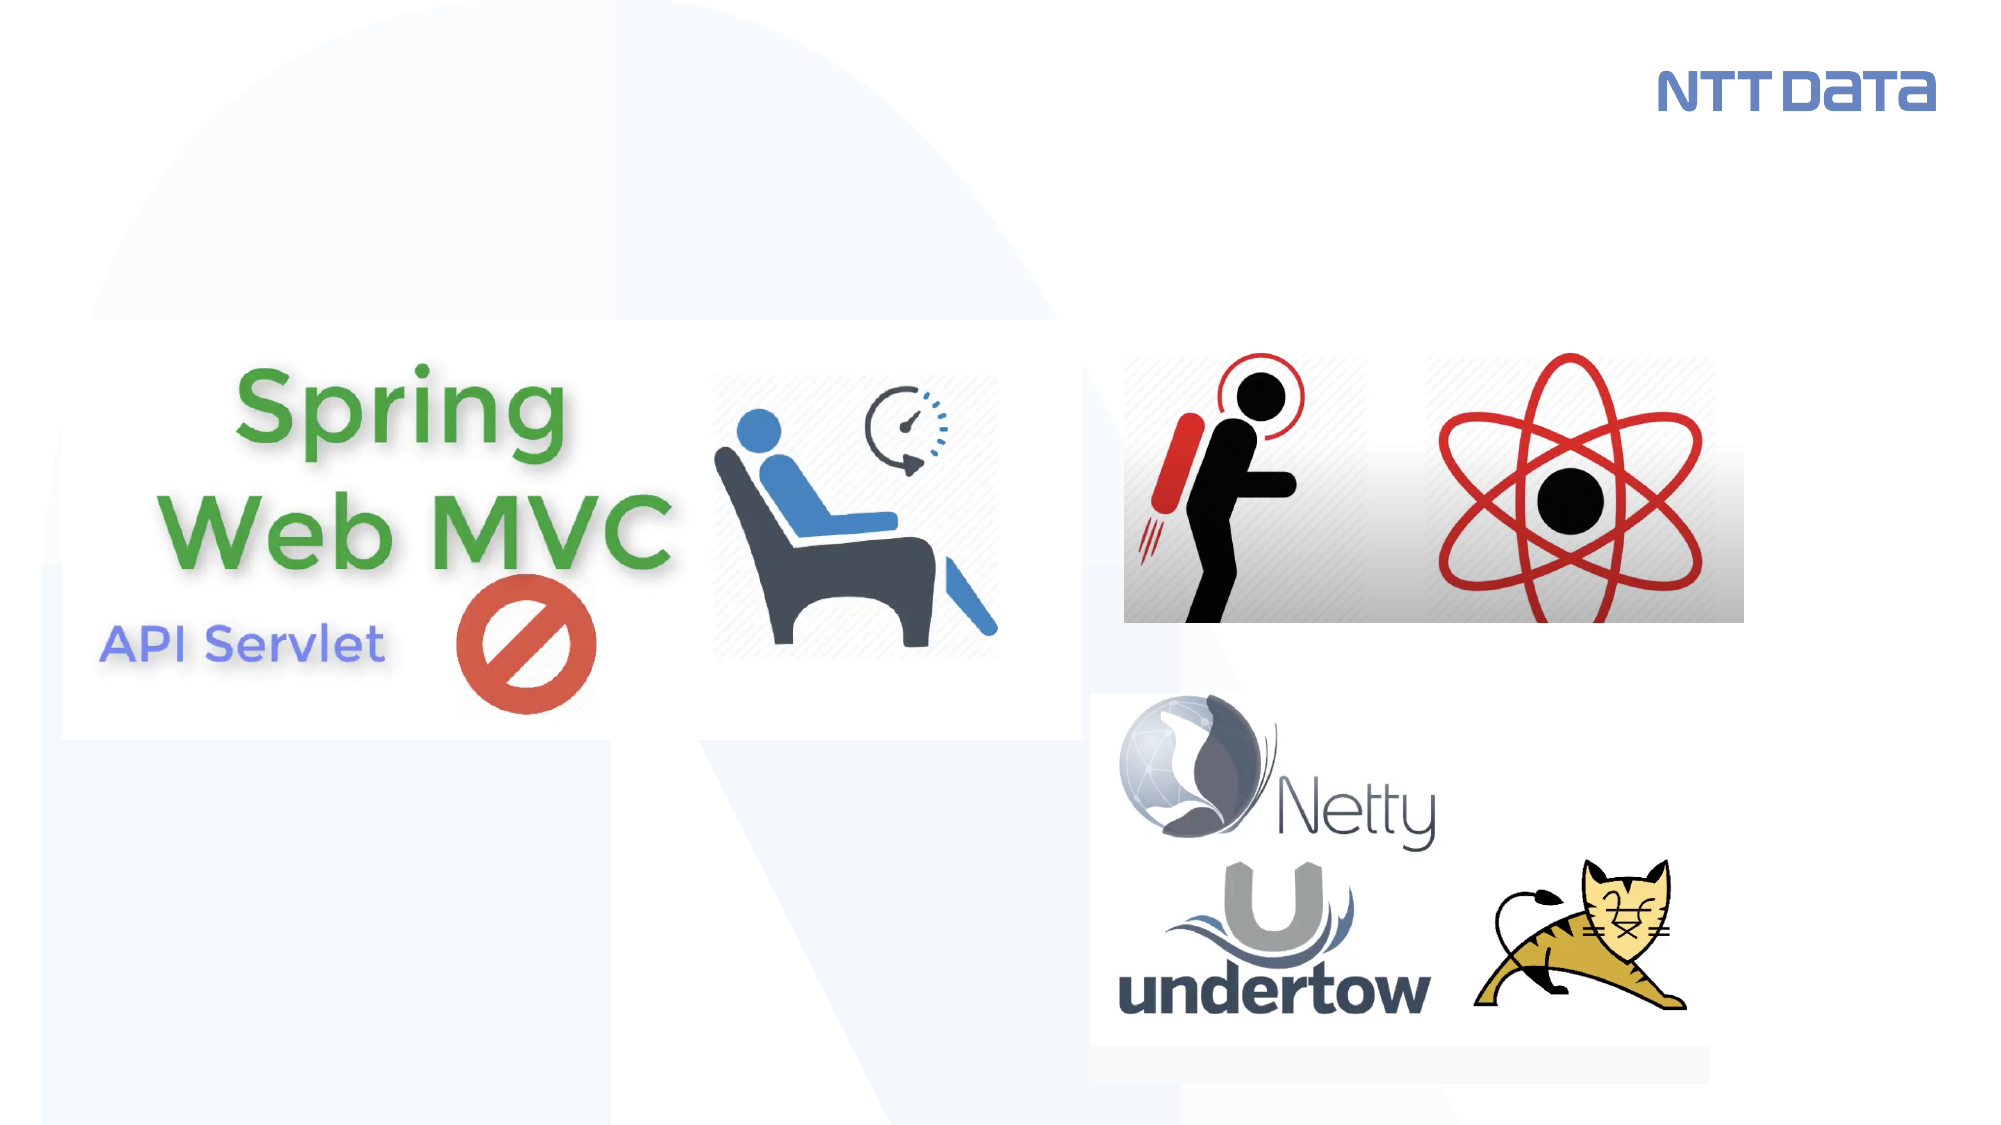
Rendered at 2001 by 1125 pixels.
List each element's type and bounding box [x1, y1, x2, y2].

picture [1090, 693, 1710, 1084]
picture [1638, 50, 1956, 132]
picture [62, 320, 1082, 740]
picture [1124, 326, 1744, 623]
